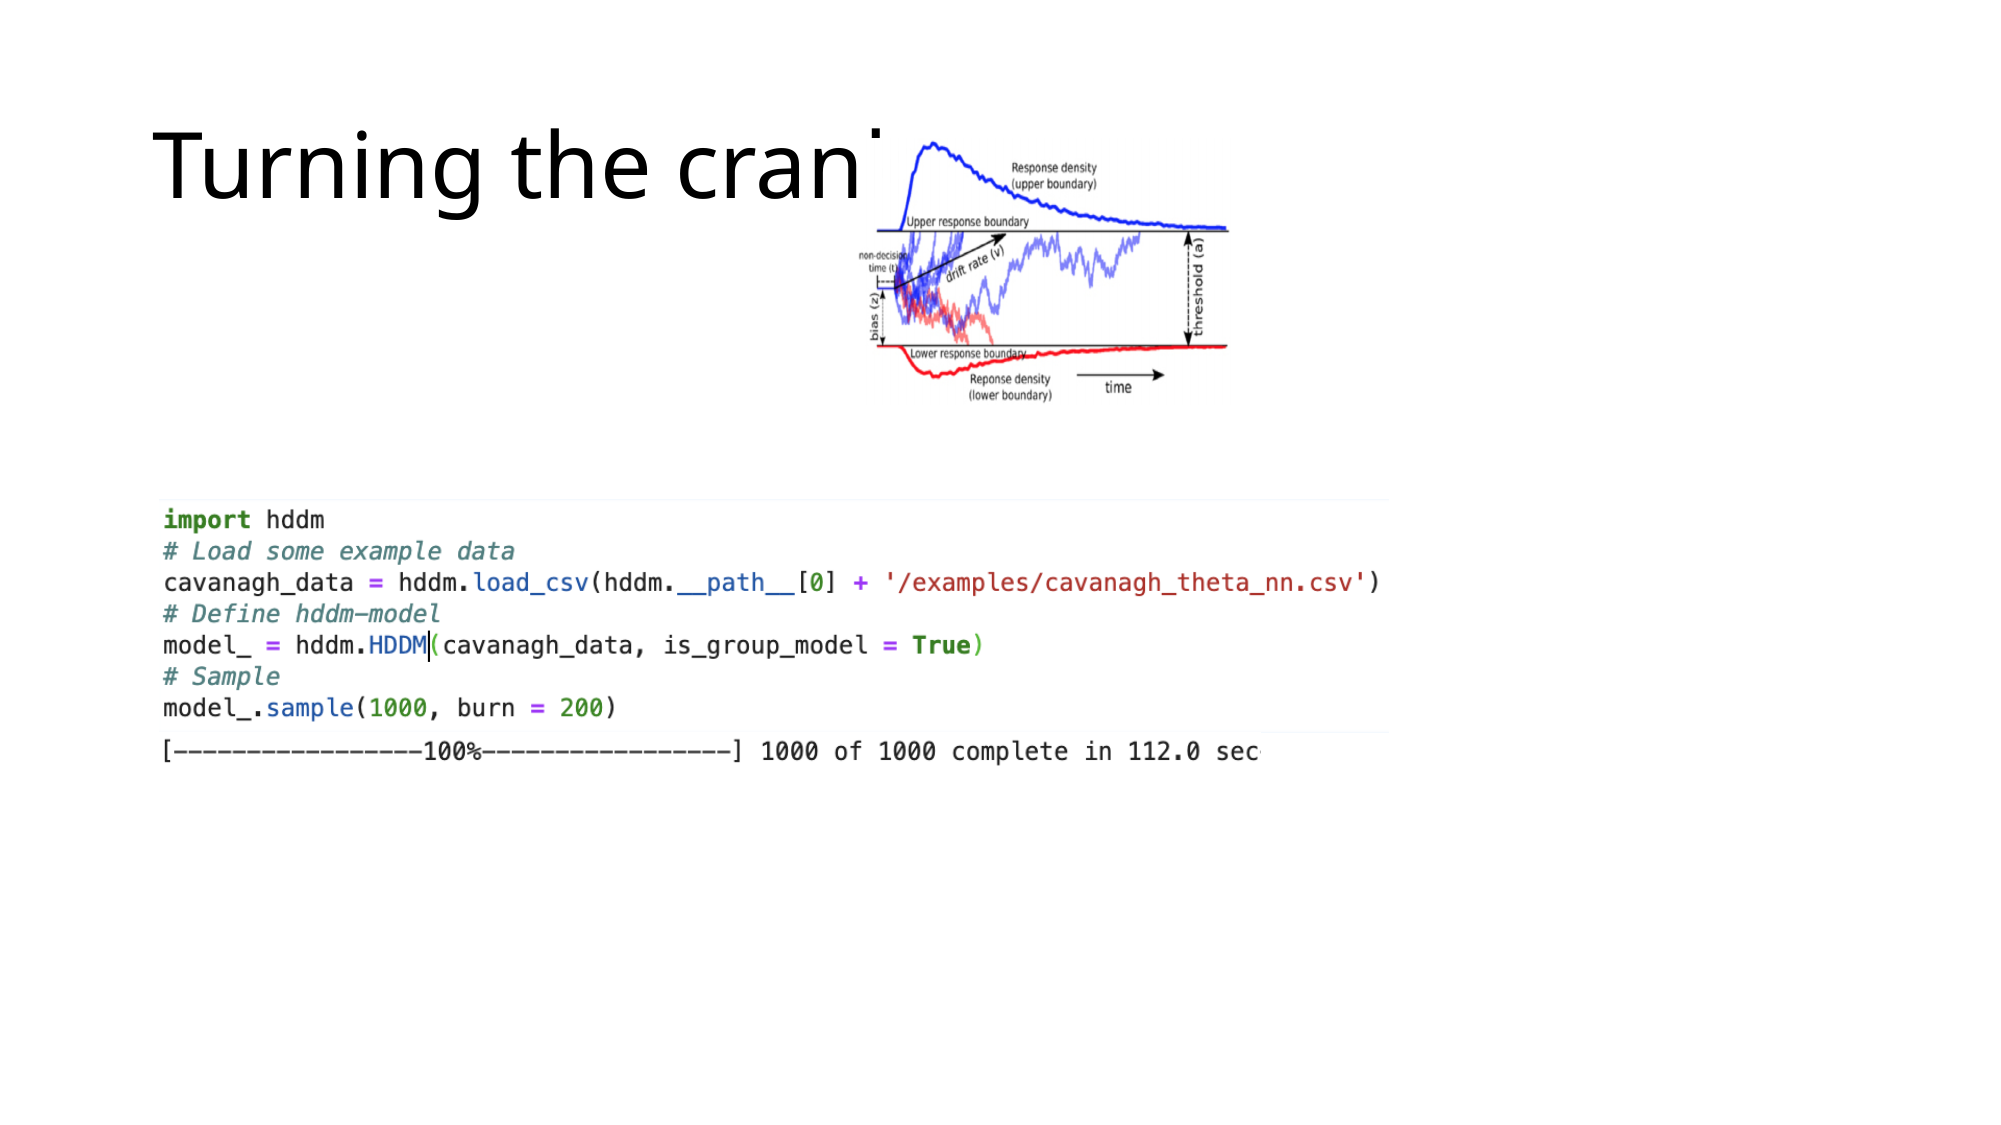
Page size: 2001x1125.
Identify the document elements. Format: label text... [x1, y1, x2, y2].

title Turning the crank [137, 59, 1863, 278]
picture [144, 499, 1389, 773]
picture [858, 138, 1231, 405]
